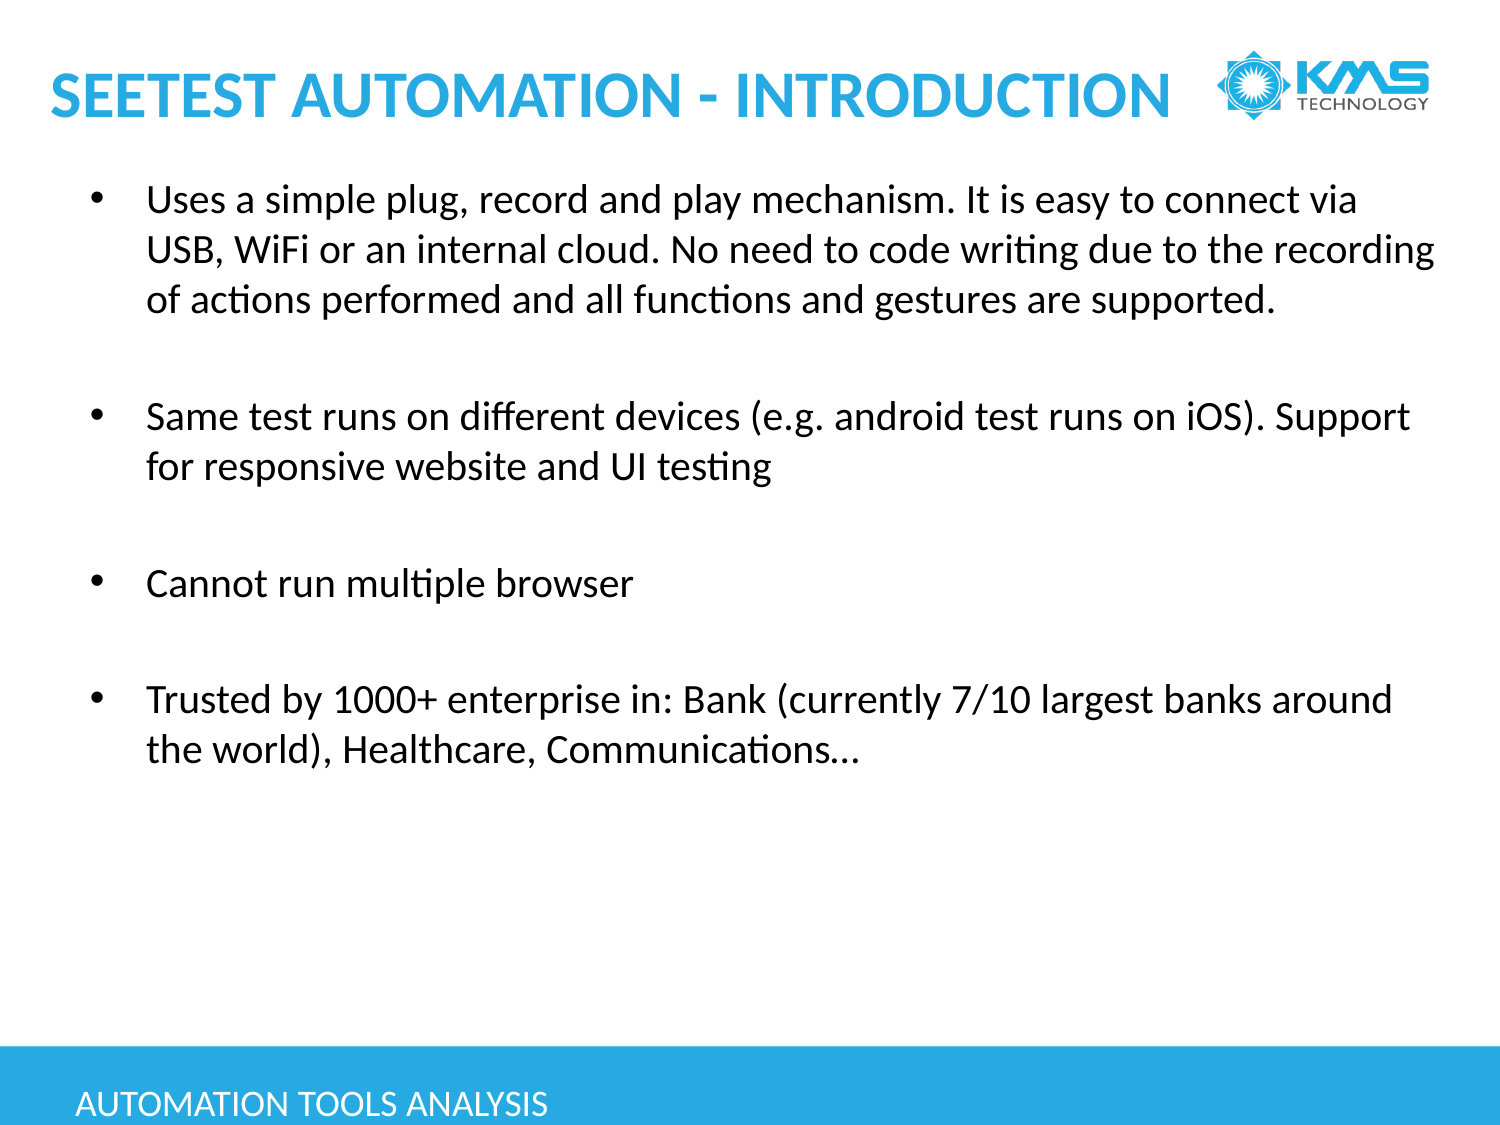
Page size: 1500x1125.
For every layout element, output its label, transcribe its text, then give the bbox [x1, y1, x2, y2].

title SEETEST AUTOMATION - INTRODUCTION [36, 43, 1206, 149]
list Uses a simple plug, record and play mechanism. It is easy to connect via USB, WiFi or an internal cloud. No need to code writing due to the recording of actions performed and all functions and gestures are supported. Same test runs on different devices (e.g. android test runs on iOS). Support for responsive website and UI testing Cannot run multiple browser Trusted by 1000+ enterprise in: Bank (currently 7/10 largest banks around the world), Healthcare, Communications… [75, 164, 1452, 1058]
picture [1208, 45, 1436, 126]
list Automation tools analysis [60, 1071, 975, 1125]
